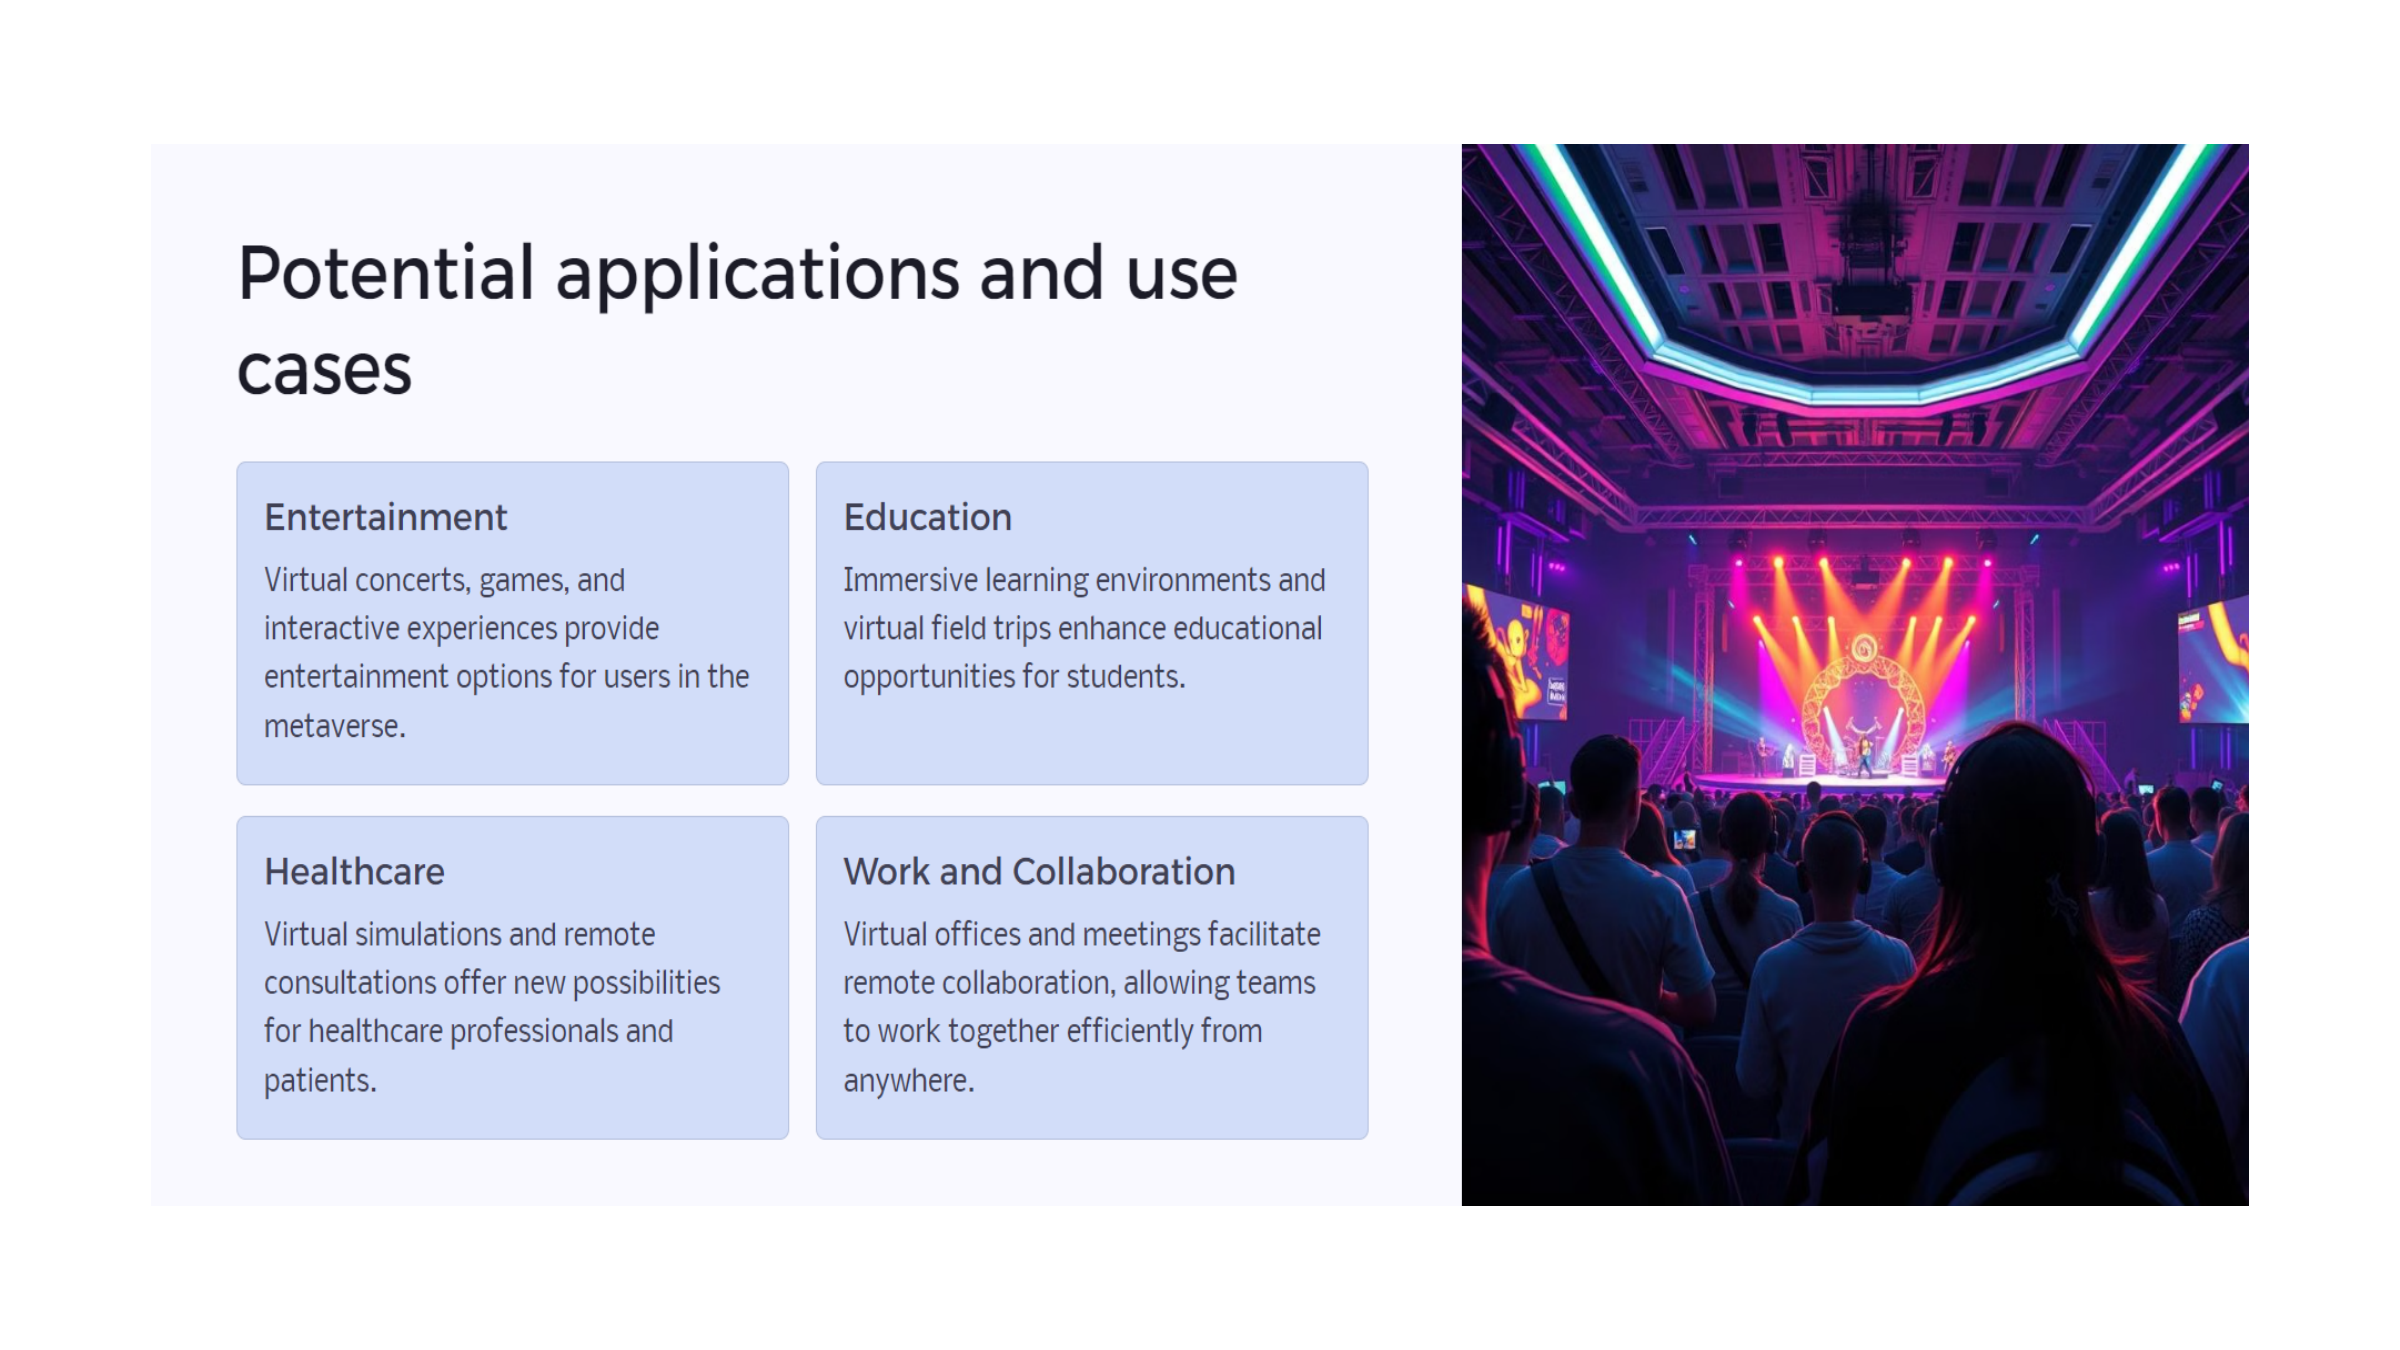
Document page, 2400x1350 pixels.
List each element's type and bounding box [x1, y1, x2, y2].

picture [151, 144, 2249, 1206]
